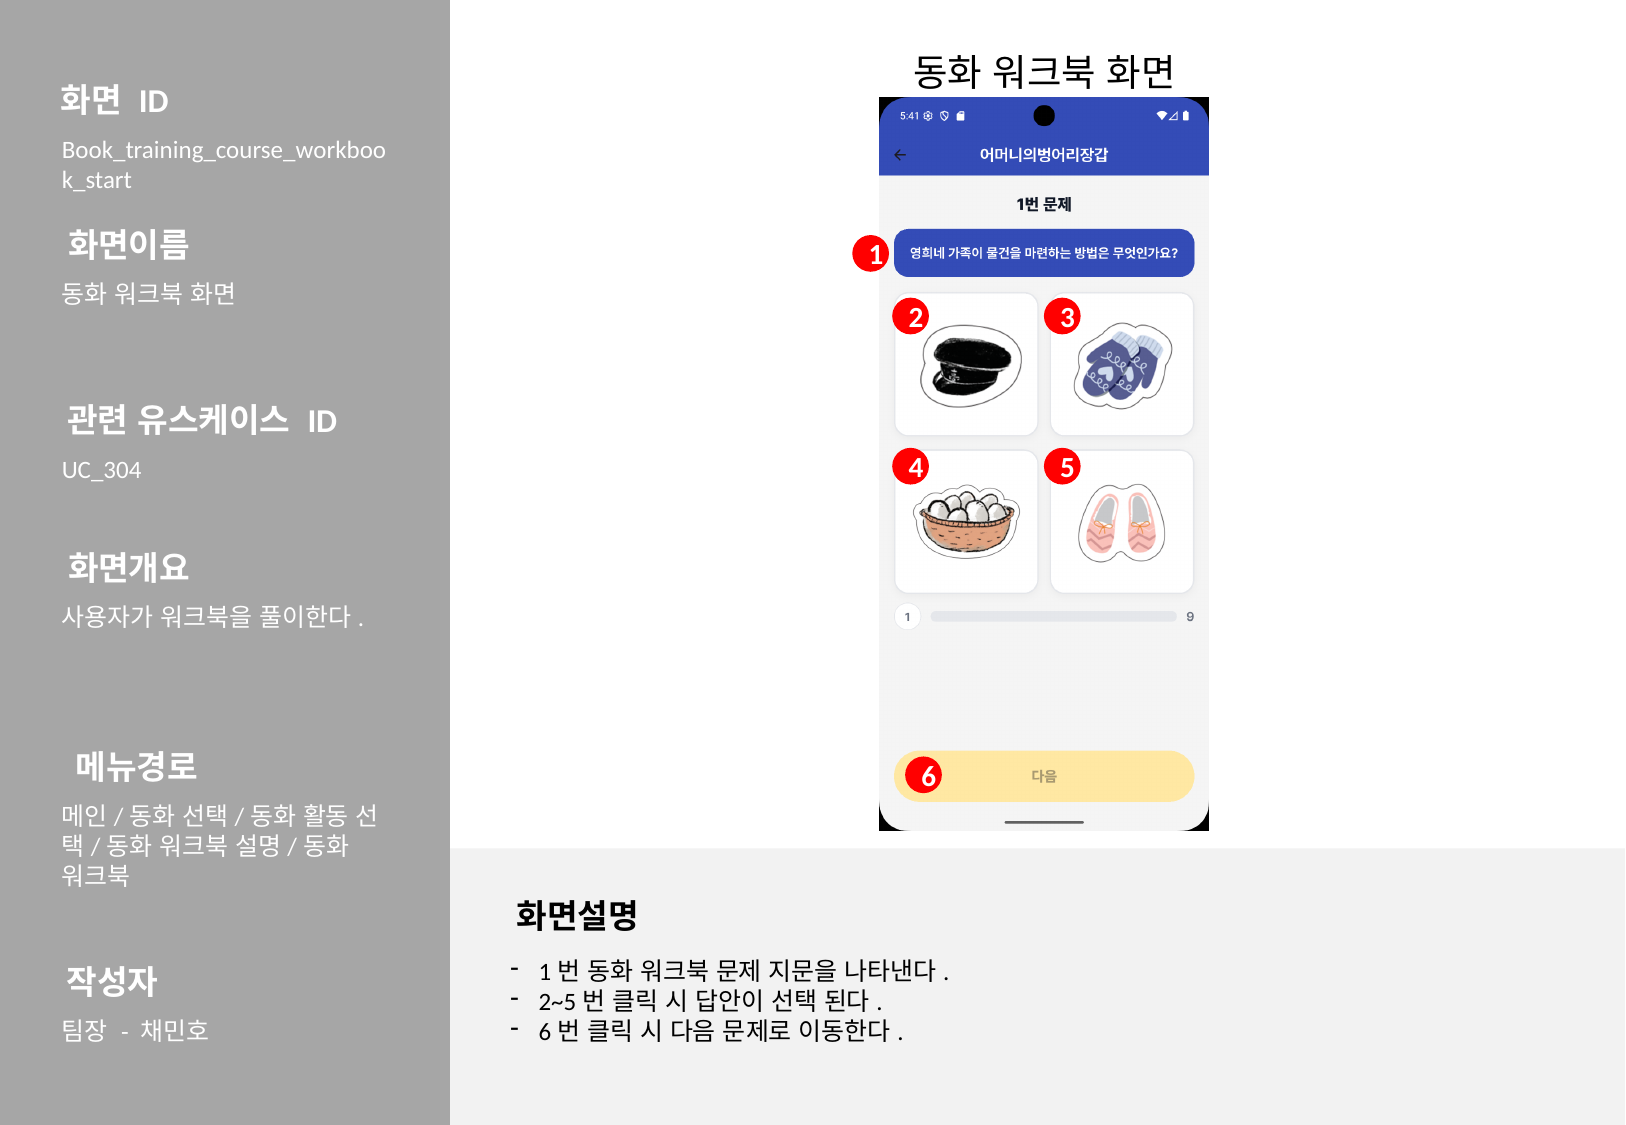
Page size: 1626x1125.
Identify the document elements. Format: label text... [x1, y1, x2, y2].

text_box 1 [852, 235, 878, 272]
text_box 화면설명 [501, 887, 654, 943]
text_box 동화 워크북 화면 [898, 41, 1192, 96]
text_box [46, 70, 404, 202]
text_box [46, 738, 437, 870]
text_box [46, 953, 404, 1055]
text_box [46, 539, 404, 640]
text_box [46, 390, 404, 492]
text_box [0, 0, 450, 1125]
picture [878, 96, 1210, 832]
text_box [46, 215, 404, 317]
text_box 1번 동화 워크북 문제 지문을 나타낸다. 2~5번 클릭 시 답안이 선택 된다. 6번 클릭 시 다음 문제로 이동한다. [495, 948, 1593, 1054]
text_box [450, 848, 1625, 1125]
